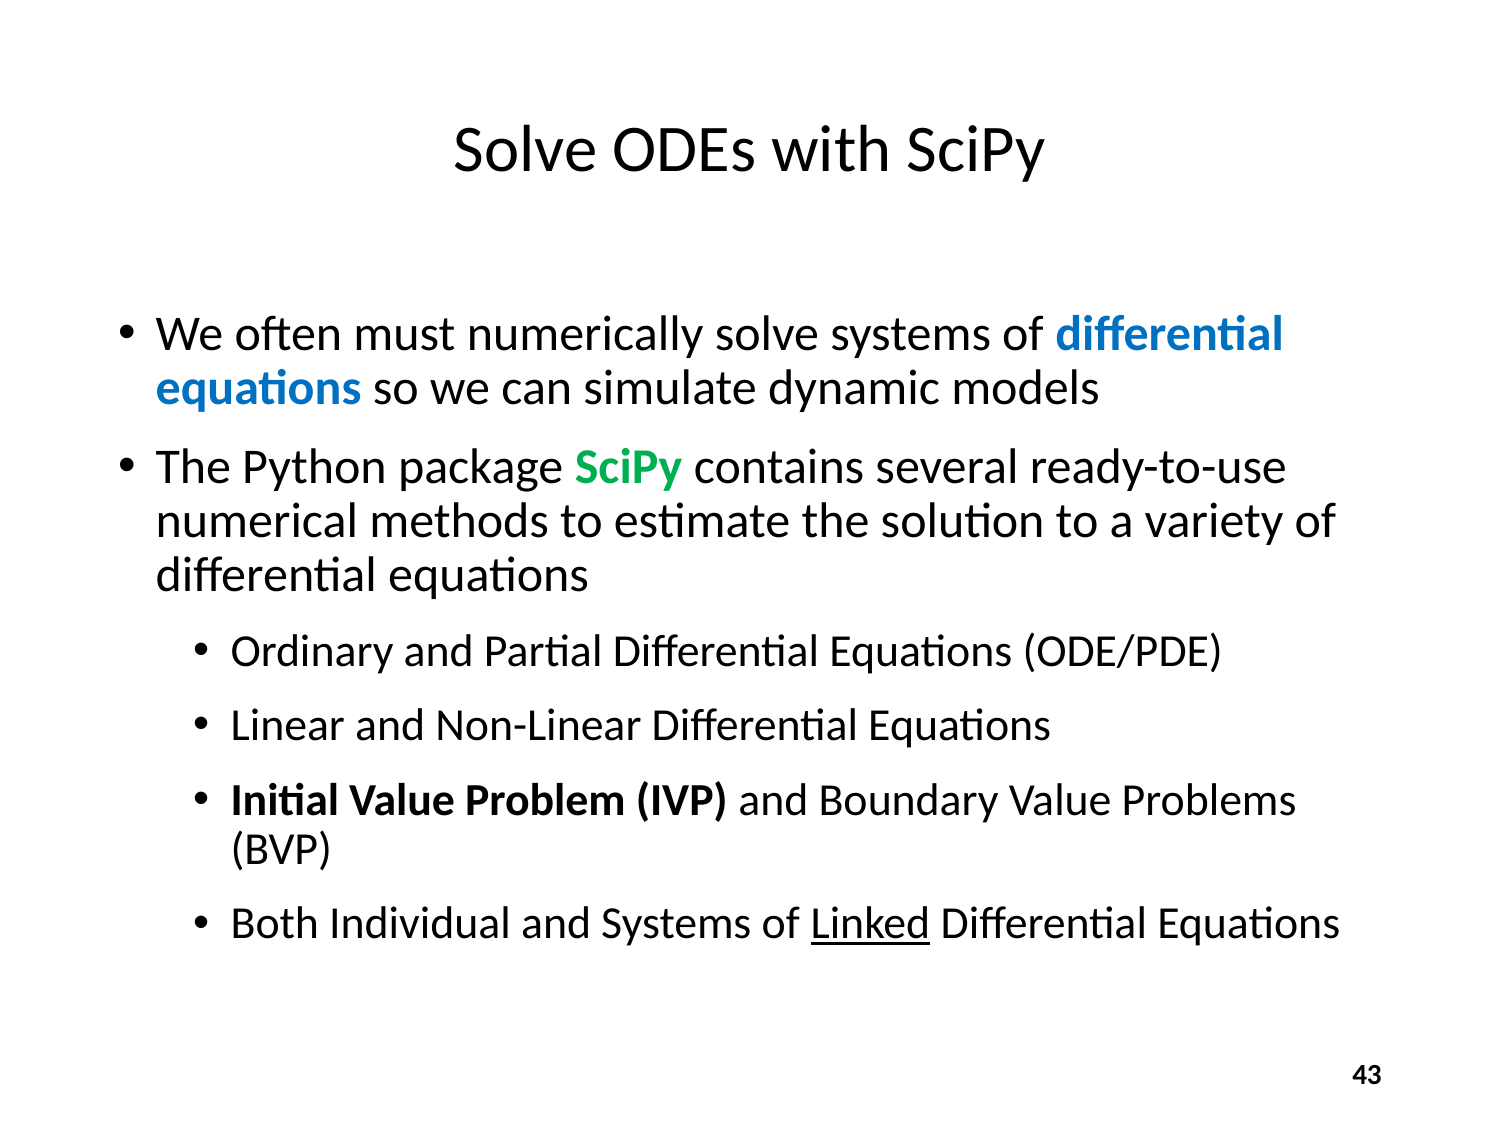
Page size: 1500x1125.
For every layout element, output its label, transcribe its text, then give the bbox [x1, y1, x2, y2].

list We often must numerically solve systems of differential equations so we can simulate dynamic models The Python package SciPy contains several ready-to-use numerical methods to estimate the solution to a variety of differential equations Ordinary and Partial Differential Equations (ODE/PDE) Linear and Non-Linear Differential Equations Initial Value Problem (IVP) and Boundary Value Problems (BVP) Both Individual and Systems of Linked Differential Equations [103, 299, 1397, 1054]
slide_number 43 [1059, 1042, 1397, 1103]
title Solve ODEs with SciPy [103, 59, 1397, 241]
